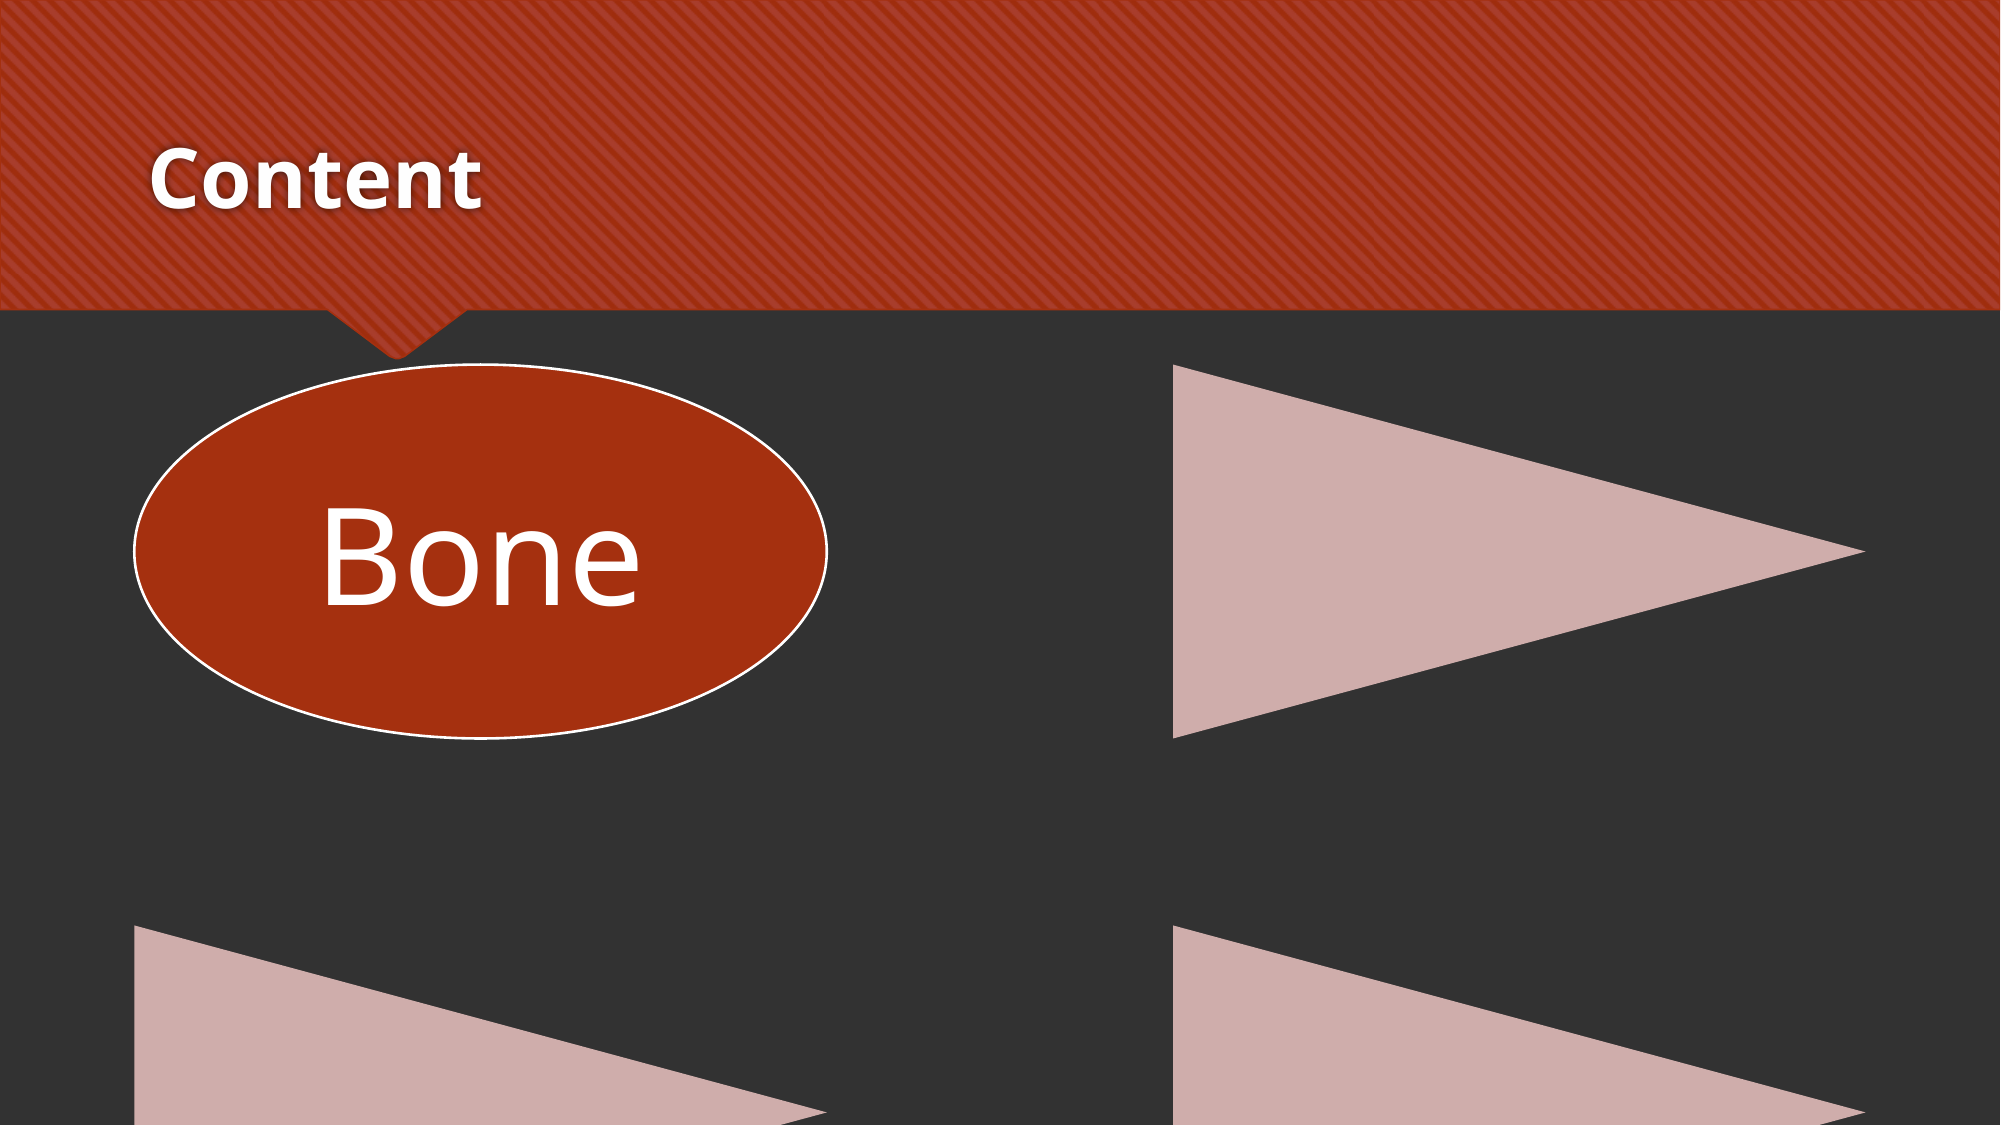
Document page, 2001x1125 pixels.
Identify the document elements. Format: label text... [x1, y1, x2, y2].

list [134, 364, 1866, 962]
title Content [132, 73, 1868, 233]
